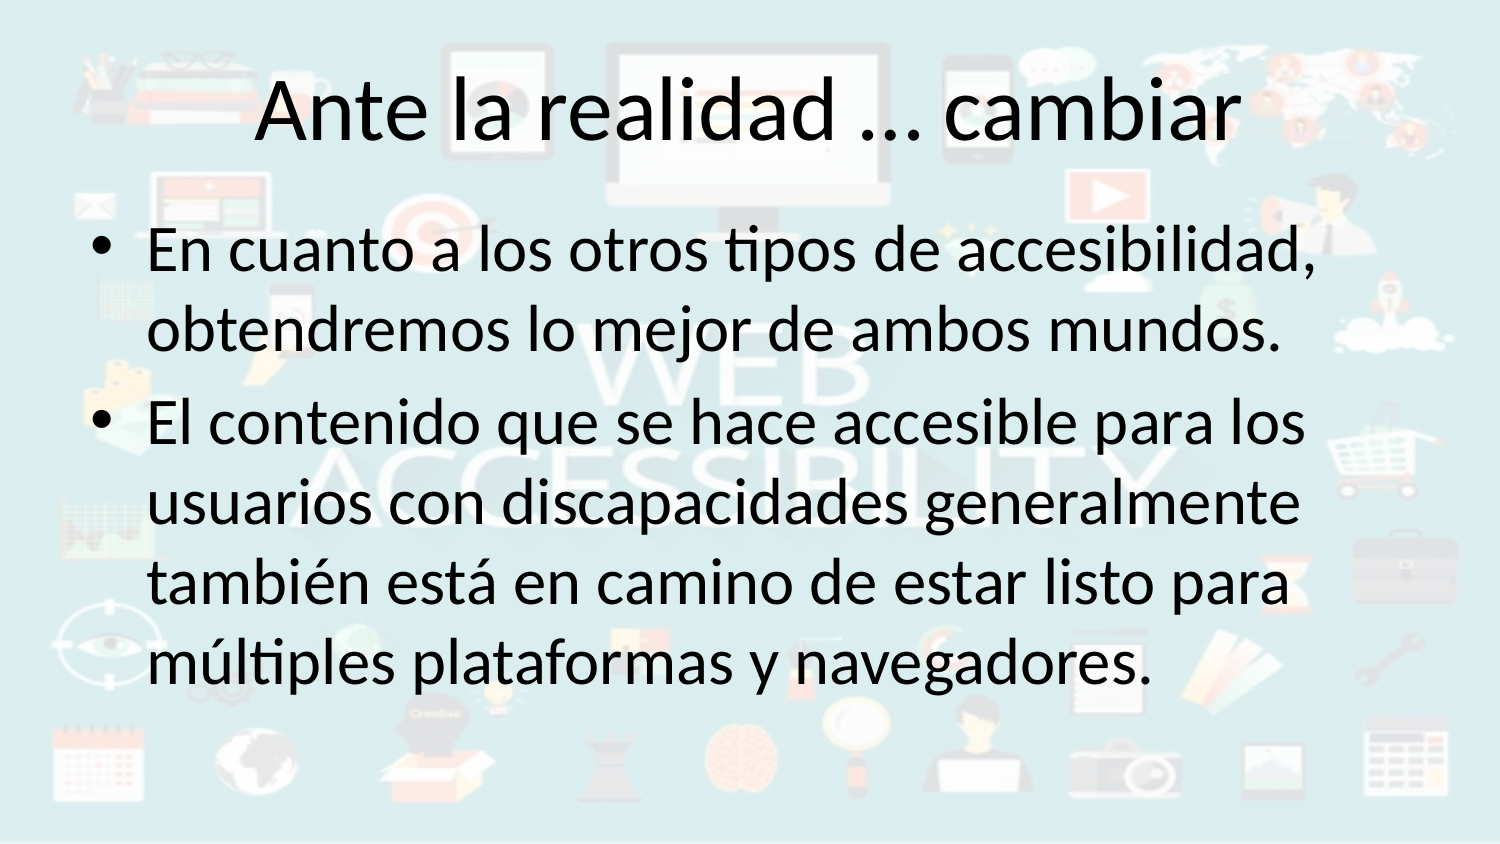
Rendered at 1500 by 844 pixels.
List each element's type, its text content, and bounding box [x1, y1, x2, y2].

title Ante la realidad … cambiar [75, 33, 1425, 175]
list En cuanto a los otros tipos de accesibilidad, obtendremos lo mejor de ambos mundos. El contenido que se hace accesible para los usuarios con discapacidades generalmente también está en camino de estar listo para múltiples plataformas y navegadores. [75, 196, 1425, 754]
